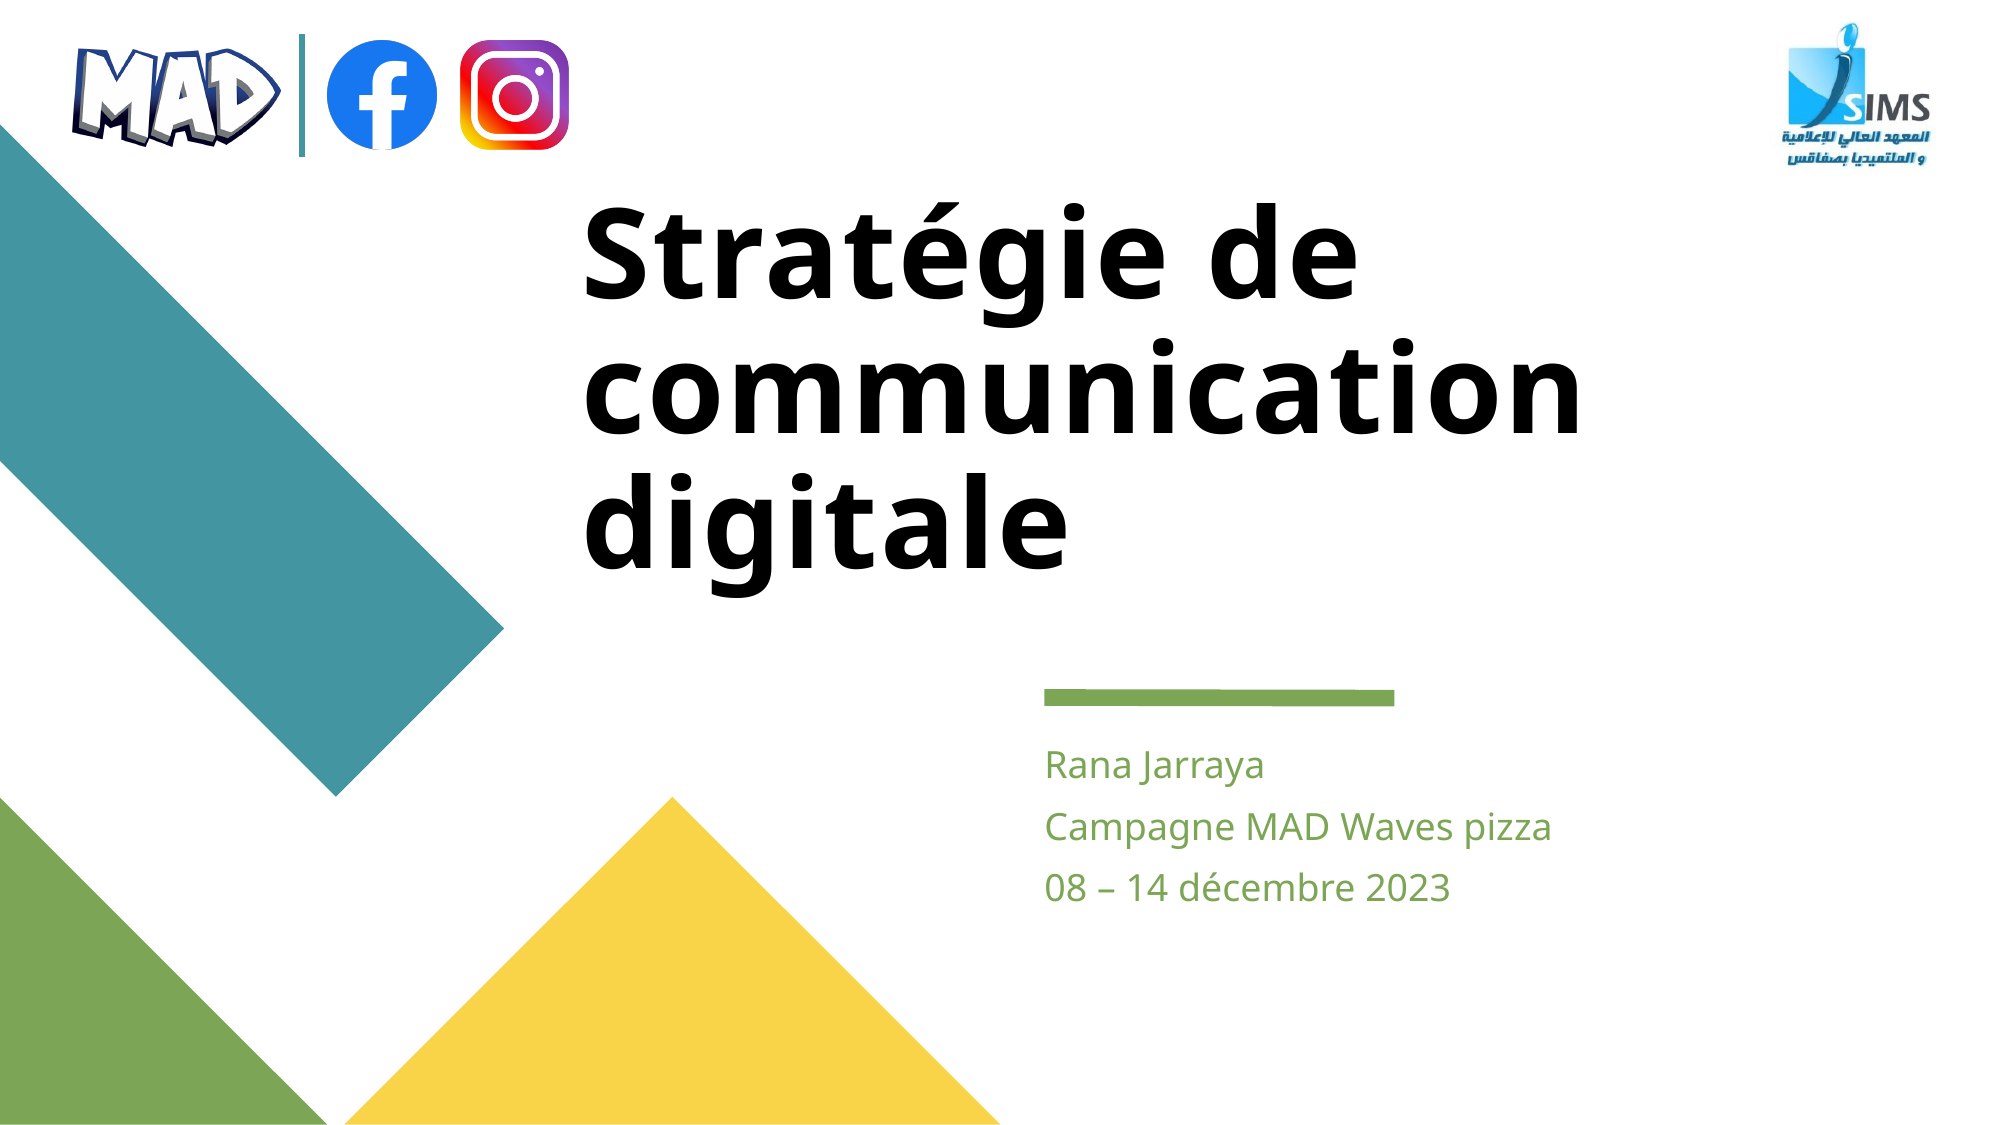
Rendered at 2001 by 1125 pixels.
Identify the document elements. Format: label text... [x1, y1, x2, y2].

list Rana Jarraya Campagne MAD Waves pizza 08 – 14 décembre 2023 [1044, 746, 1946, 903]
picture [460, 40, 569, 150]
title Stratégie de communication digitale [581, 265, 1946, 596]
picture [327, 40, 437, 150]
picture [57, 40, 290, 150]
picture [1770, 9, 1942, 181]
